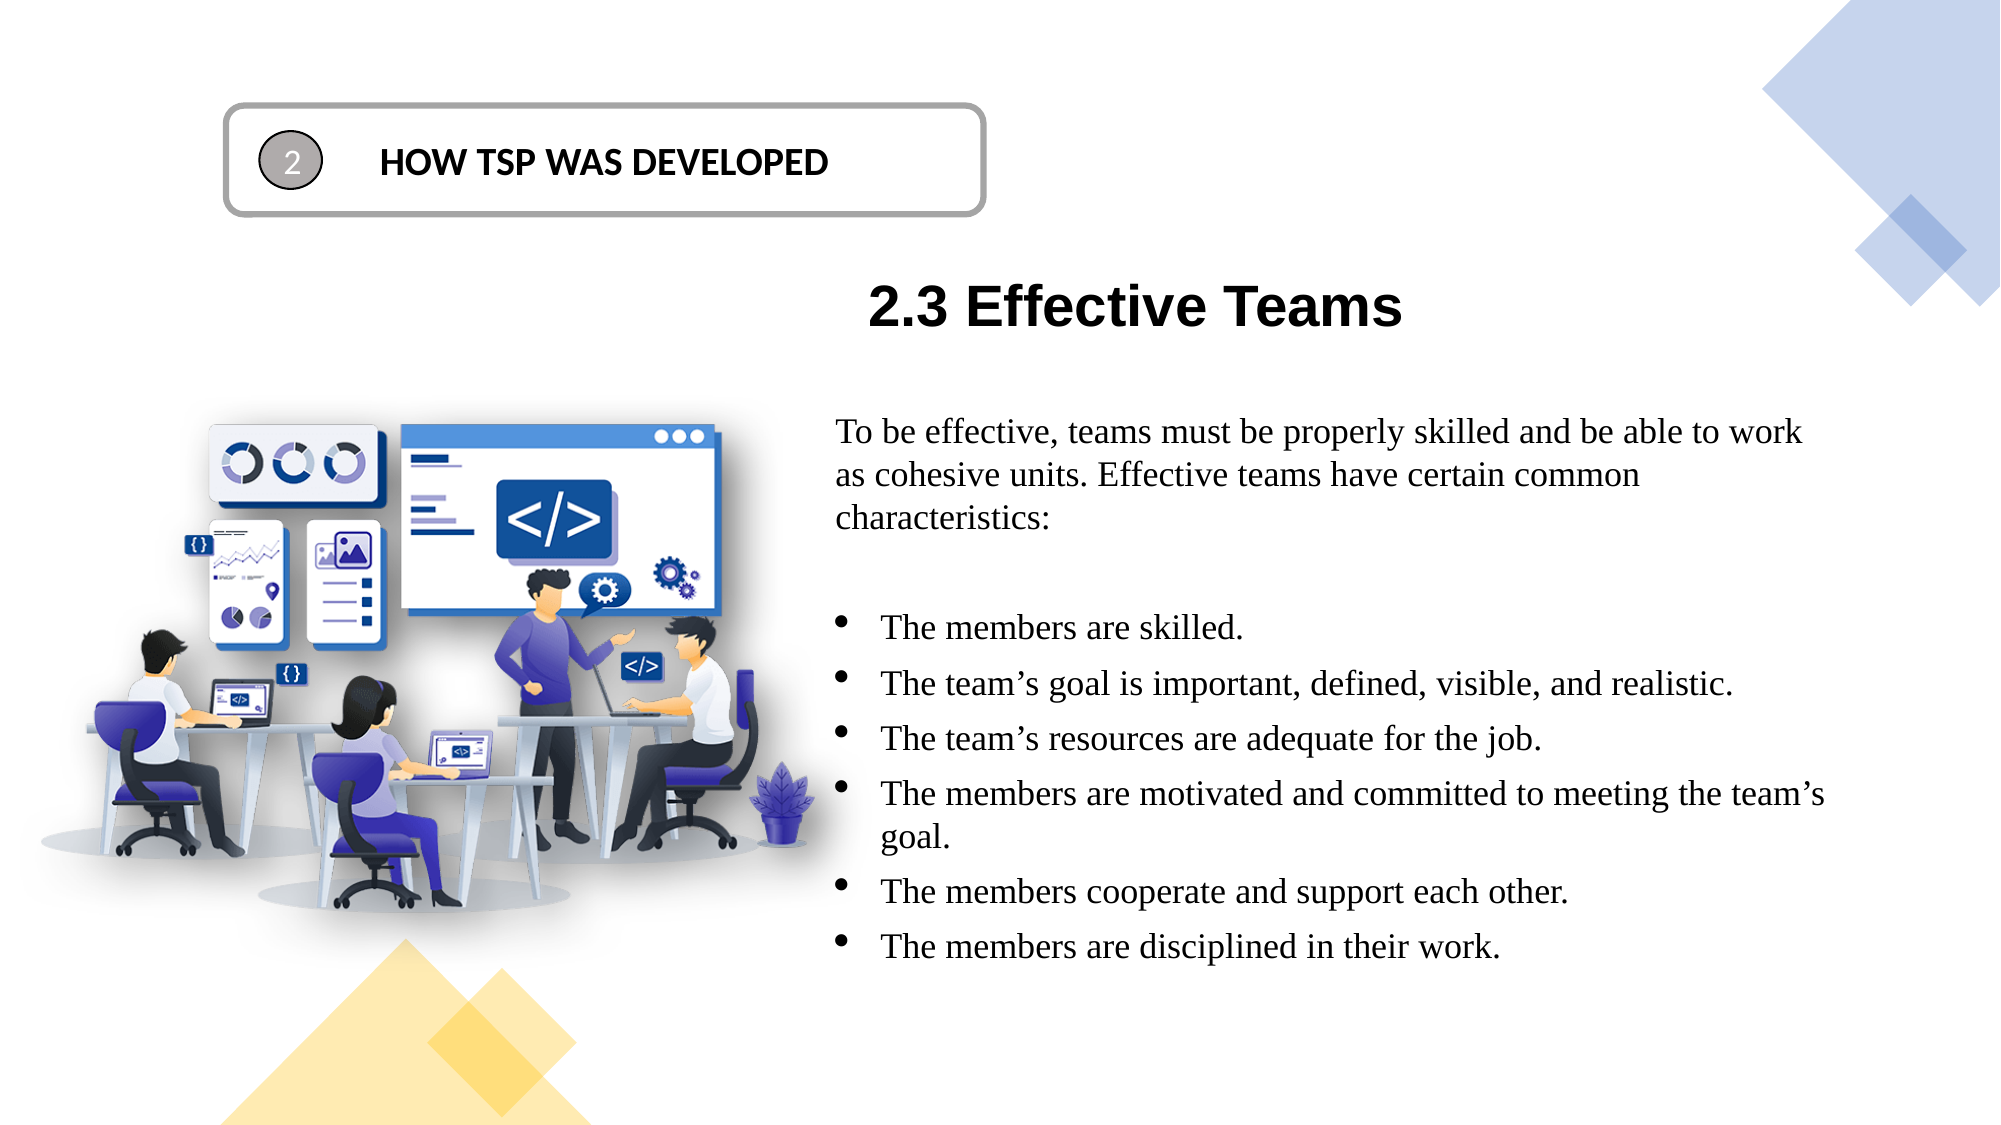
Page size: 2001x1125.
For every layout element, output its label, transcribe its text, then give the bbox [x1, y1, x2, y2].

text_box [218, 987, 593, 1125]
text_box To be effective, teams must be properly skilled and be able to work as cohesive units. Effective teams have certain common characteristics: The members are skilled. The team’s goal is important, defined, visible, and realistic. The team’s resources are adequate for the job. The members are motivated and committed to meeting the team’s goal. The members cooperate and support each other. The members are disciplined in their work. [844, 399, 1855, 974]
text_box [0, 0, 2000, 1125]
text_box 2.3 Effective Teams [639, 260, 1419, 346]
text_box [469, 987, 579, 1076]
text_box 2 [258, 130, 324, 190]
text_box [1798, 0, 2000, 291]
text_box HOW TSP WAS DEVELOPED [224, 104, 985, 216]
picture [37, 400, 817, 939]
